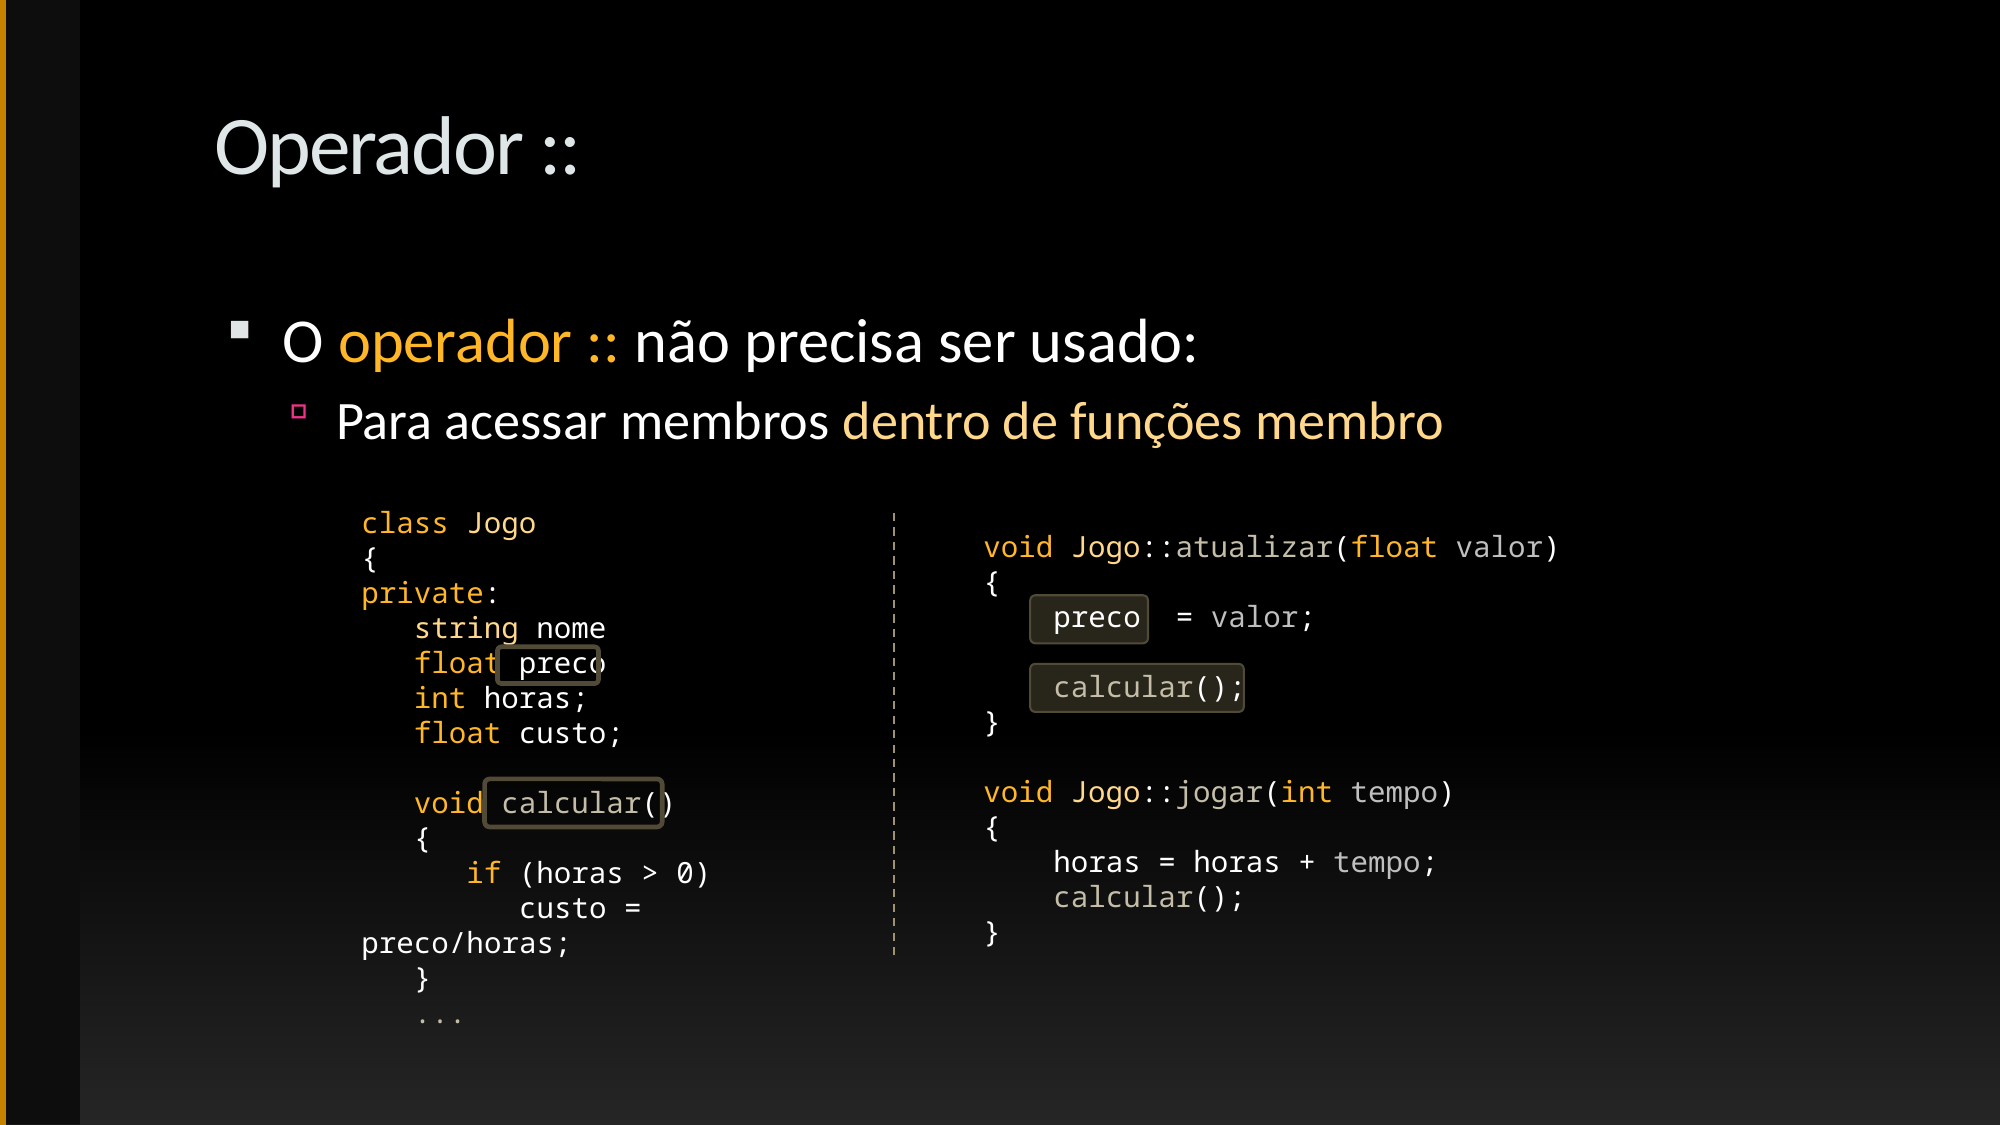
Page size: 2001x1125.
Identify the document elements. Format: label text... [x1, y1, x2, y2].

text_box void Jogo::atualizar(float valor) { preco = valor; calcular(); } void Jogo::jogar(int tempo) { horas = horas + tempo; calcular(); } [968, 521, 1707, 956]
text_box class Jogo { private: string nome float preco int horas; float custo; void calcular() { if (horas > 0) custo = preco/horas; } ... [346, 497, 864, 1037]
text_box [484, 778, 663, 827]
text_box [497, 646, 599, 684]
list O operador :: não precisa ser usado: Para acessar membros dentro de funções membro [200, 292, 1900, 1043]
title Operador :: [200, 83, 1627, 234]
